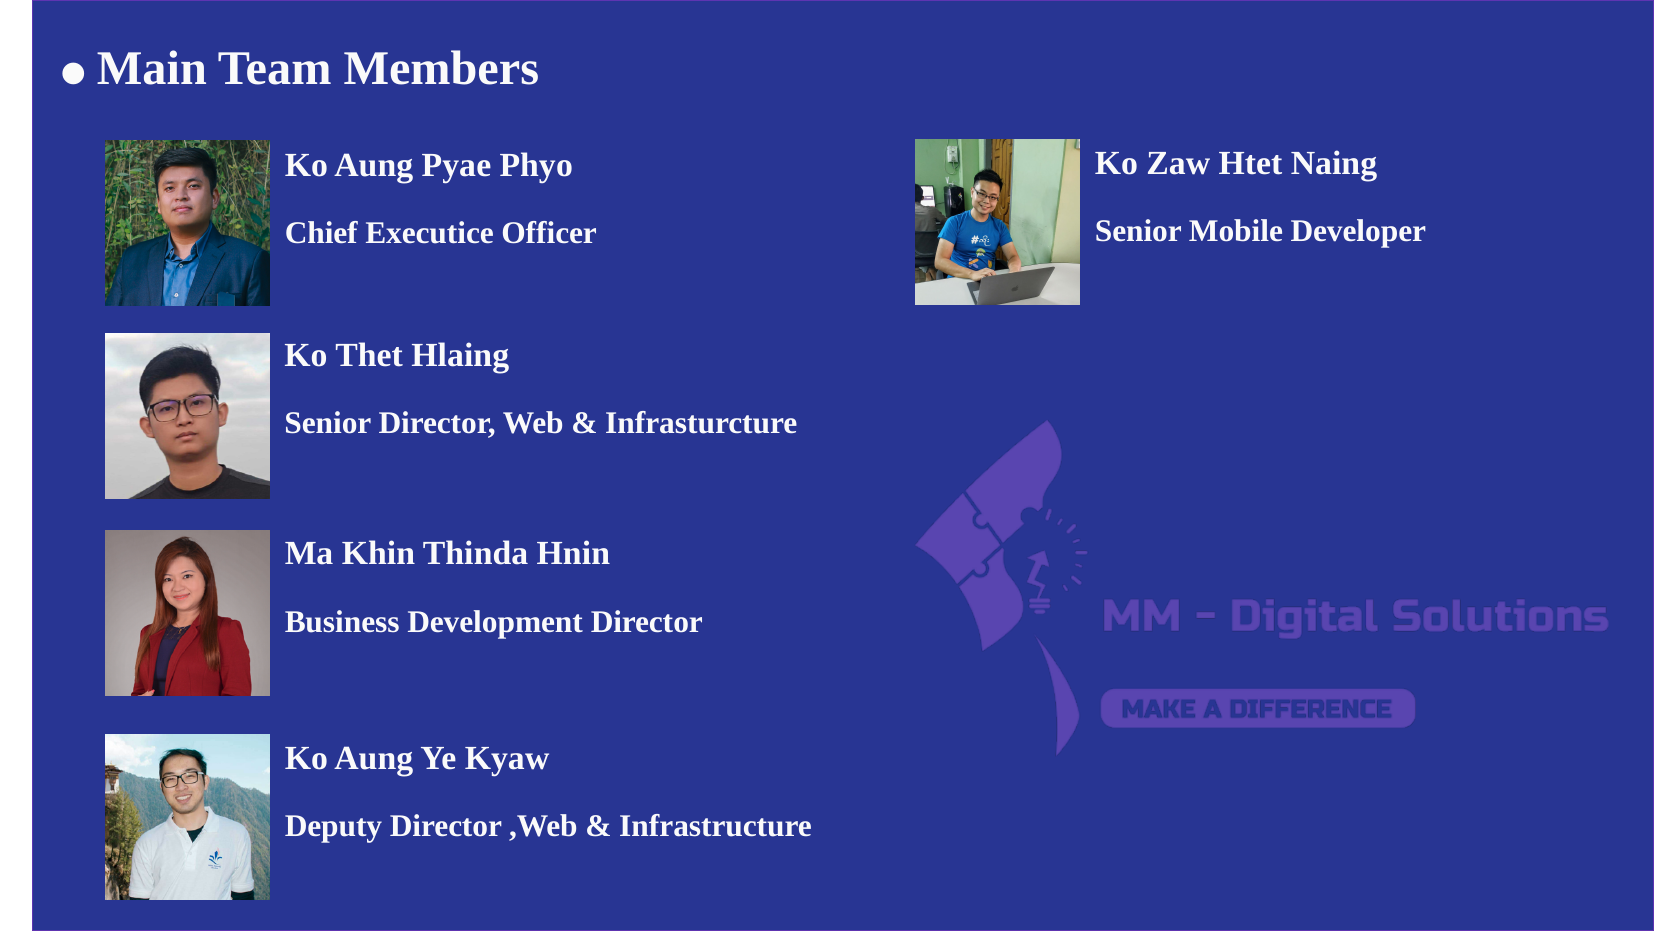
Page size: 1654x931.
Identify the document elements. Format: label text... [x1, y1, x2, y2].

picture [104, 140, 271, 307]
picture [104, 734, 271, 900]
text_box Ma Khin Thinda Hnin Business Development Director [270, 518, 909, 681]
picture [914, 139, 1081, 306]
text_box Main Team Members [44, 20, 1452, 128]
picture [104, 332, 271, 499]
text_box Ko Zaw Htet Naing Senior Mobile Developer [1080, 128, 1654, 290]
text_box Ko Aung Pyae Phyo Chief Executice Officer [270, 130, 763, 311]
picture [104, 530, 271, 696]
text_box [32, 0, 1654, 931]
text_box Ko Aung Ye Kyaw Deputy Director ,Web & Infrastructure [270, 722, 958, 885]
picture [914, 419, 1609, 757]
text_box Ko Thet Hlaing Senior Director, Web & Infrasturcture [269, 320, 957, 483]
